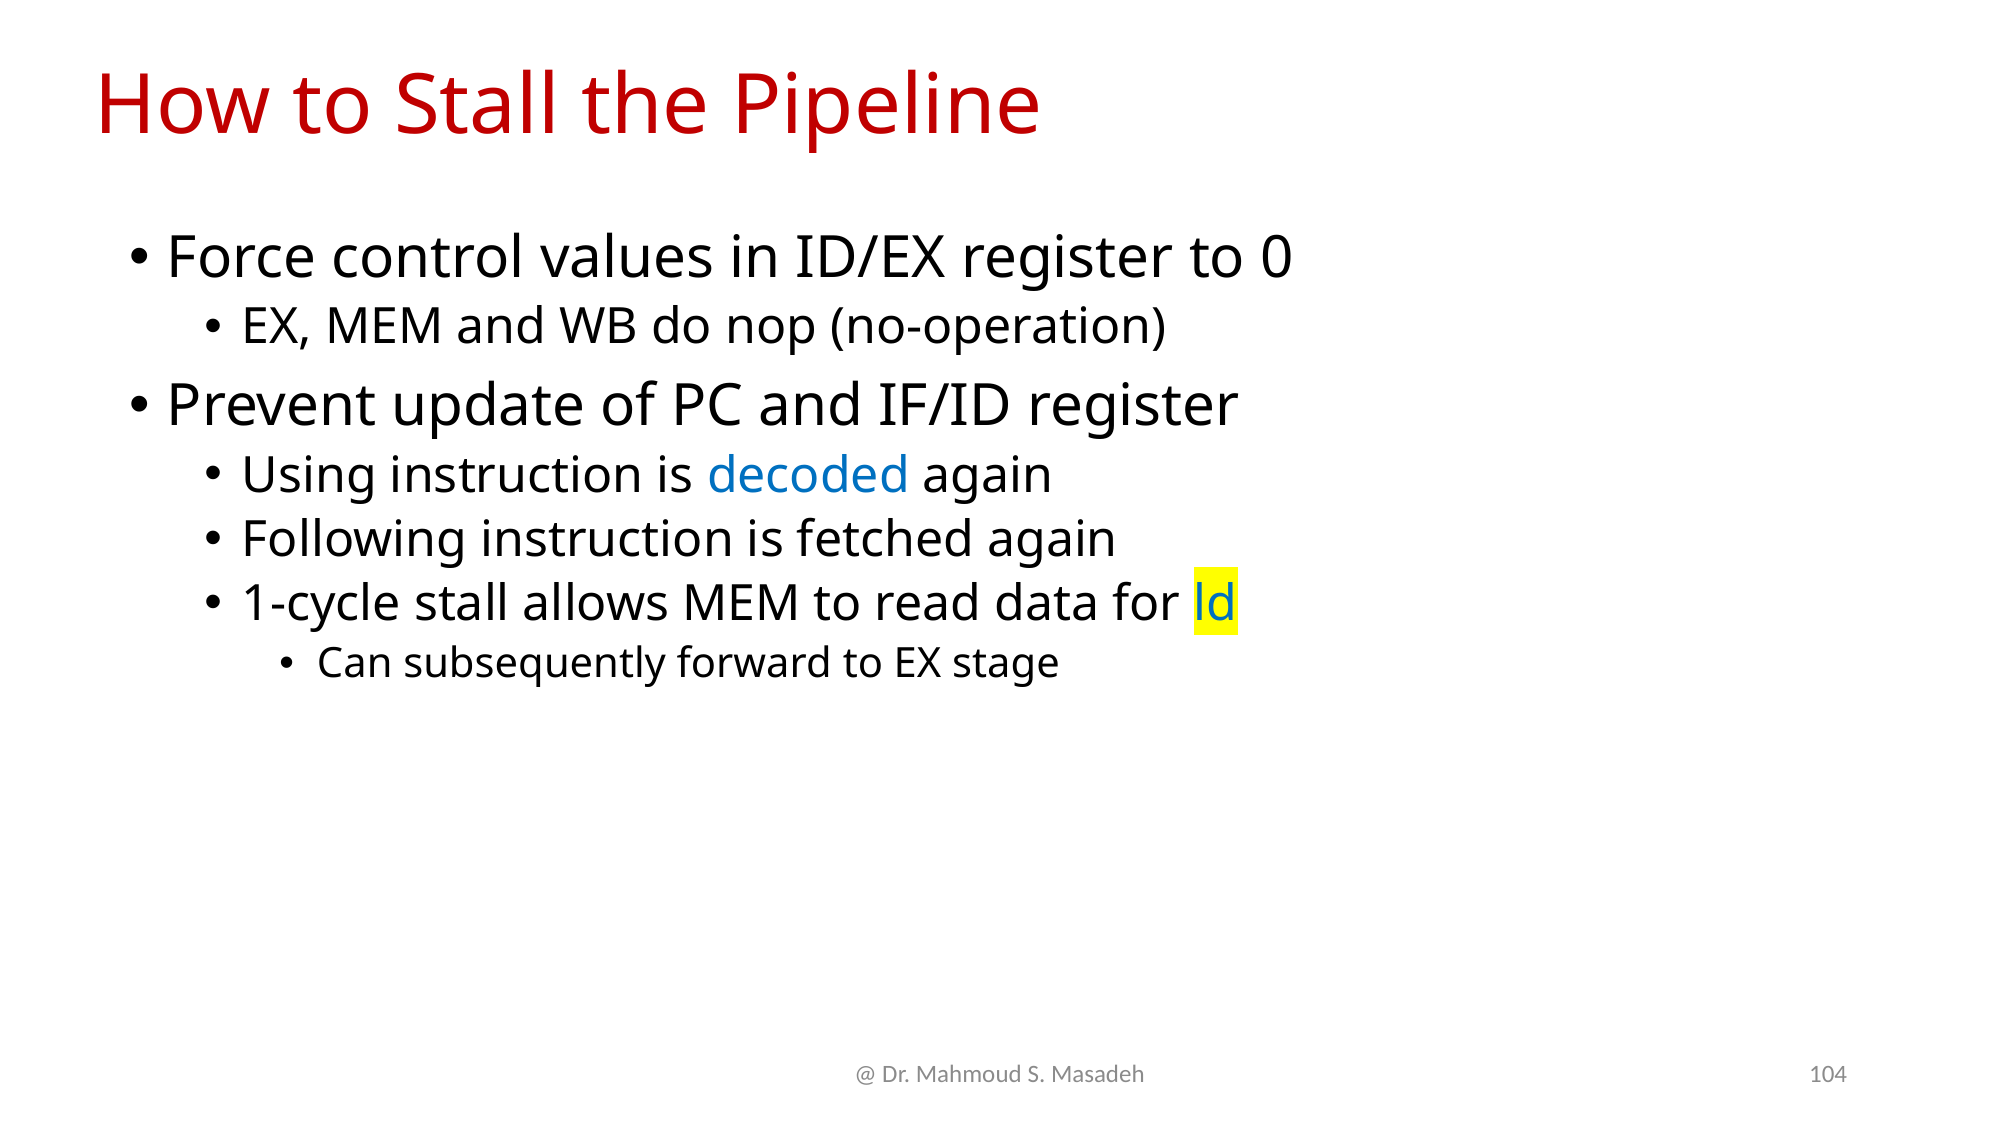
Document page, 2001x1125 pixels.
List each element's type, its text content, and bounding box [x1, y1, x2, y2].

slide_number 104 [1412, 1042, 1863, 1103]
footer @ Dr. Mahmoud S. Masadeh [662, 1042, 1338, 1103]
title How to Stall the Pipeline [79, 59, 1929, 154]
text_box Force control values in ID/EX register to 0 EX, MEM and WB do nop (no-operation) Prevent update of PC and IF/ID register Using instruction is decoded again Following instruction is fetched again 1-cycle stall allows MEM to read data for ld Can subsequently forward to EX stage [114, 220, 1863, 1006]
